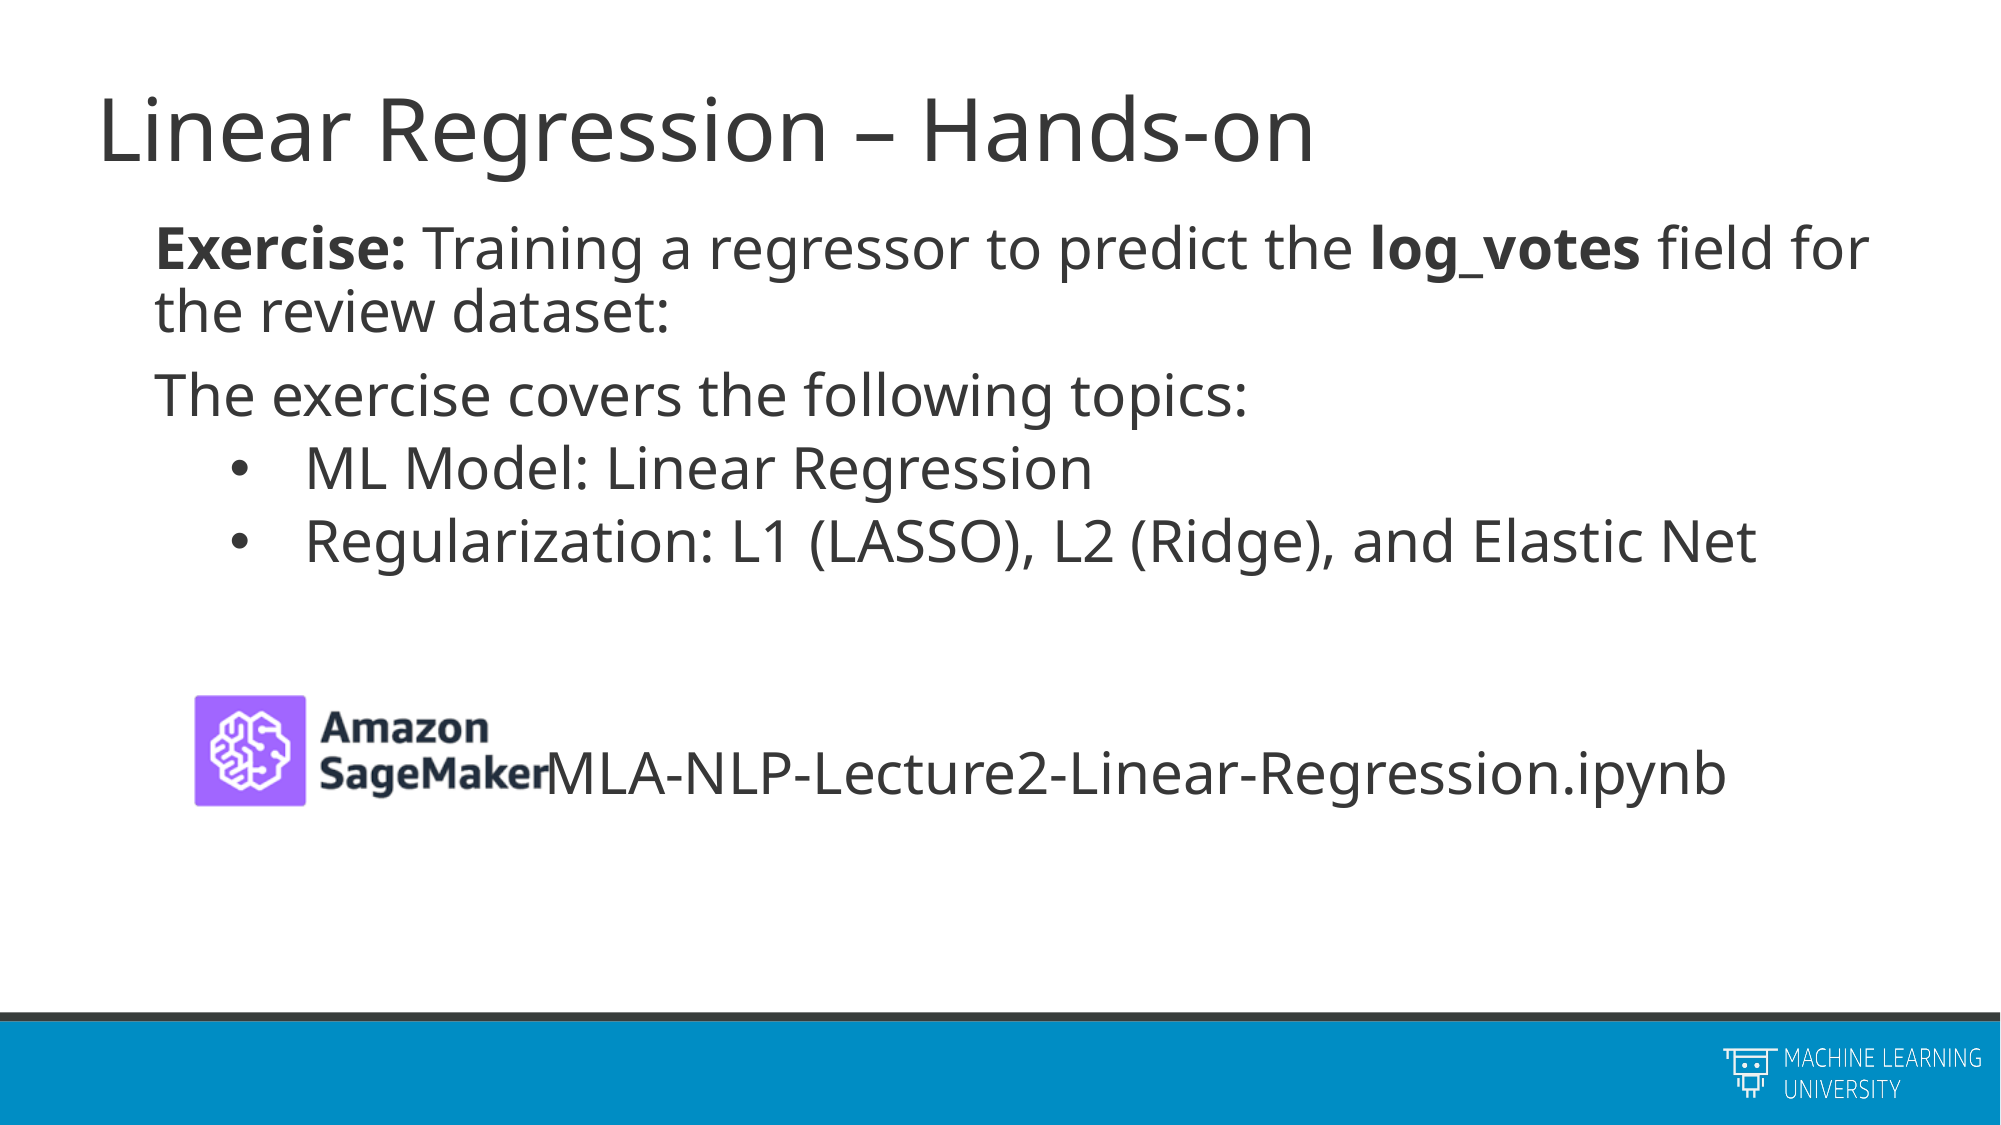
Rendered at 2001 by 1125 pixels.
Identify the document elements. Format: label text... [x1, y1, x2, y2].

list Exercise: Training a regressor to predict the log_votes field for the review dataset: The exercise covers the following topics: ML Model: Linear Regression Regularization: L1 (LASSO), L2 (Ridge), and Elastic Net [139, 211, 1919, 1012]
text_box MLA-NLP-Lecture2-Linear-Regression.ipynb [605, 728, 1743, 814]
title Linear Regression – Hands-on [81, 78, 1807, 242]
picture [1724, 1049, 1777, 1097]
picture [139, 680, 605, 816]
